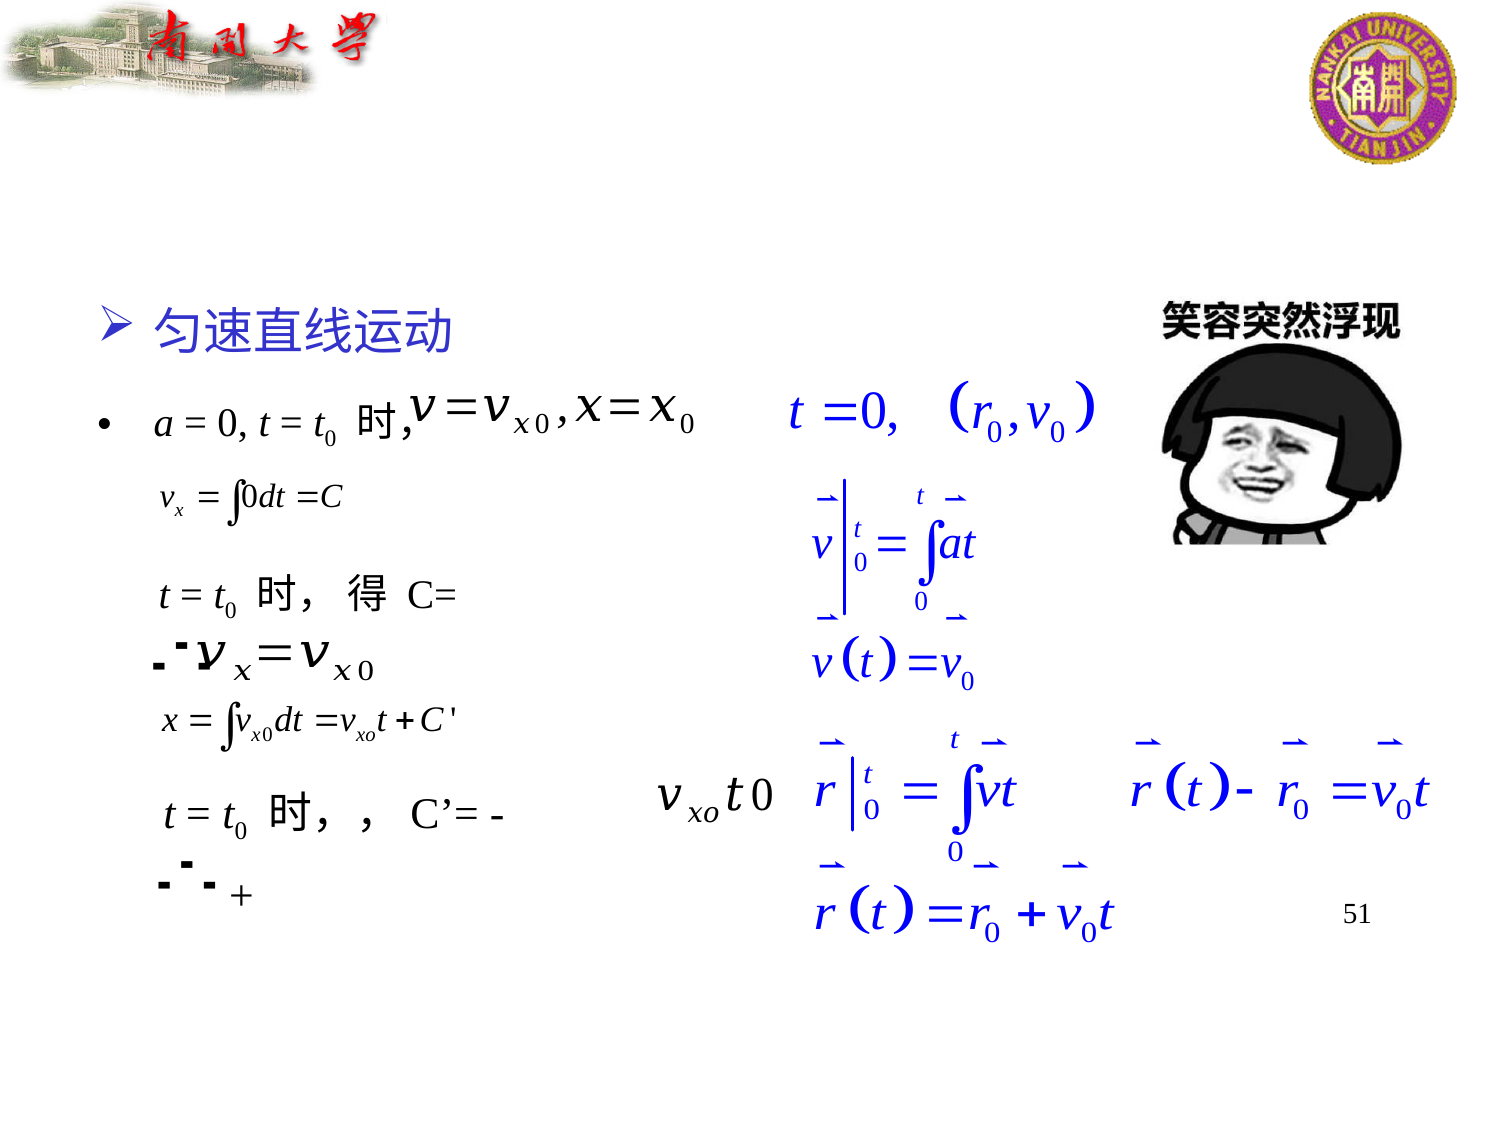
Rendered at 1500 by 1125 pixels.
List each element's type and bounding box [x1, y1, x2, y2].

picture [1262, 0, 1500, 178]
text_box [154, 689, 463, 756]
picture [1016, 263, 1500, 581]
text_box [154, 467, 350, 531]
text_box [804, 713, 1444, 960]
picture [0, 0, 388, 100]
text_box [782, 369, 1102, 461]
text_box [804, 467, 988, 707]
